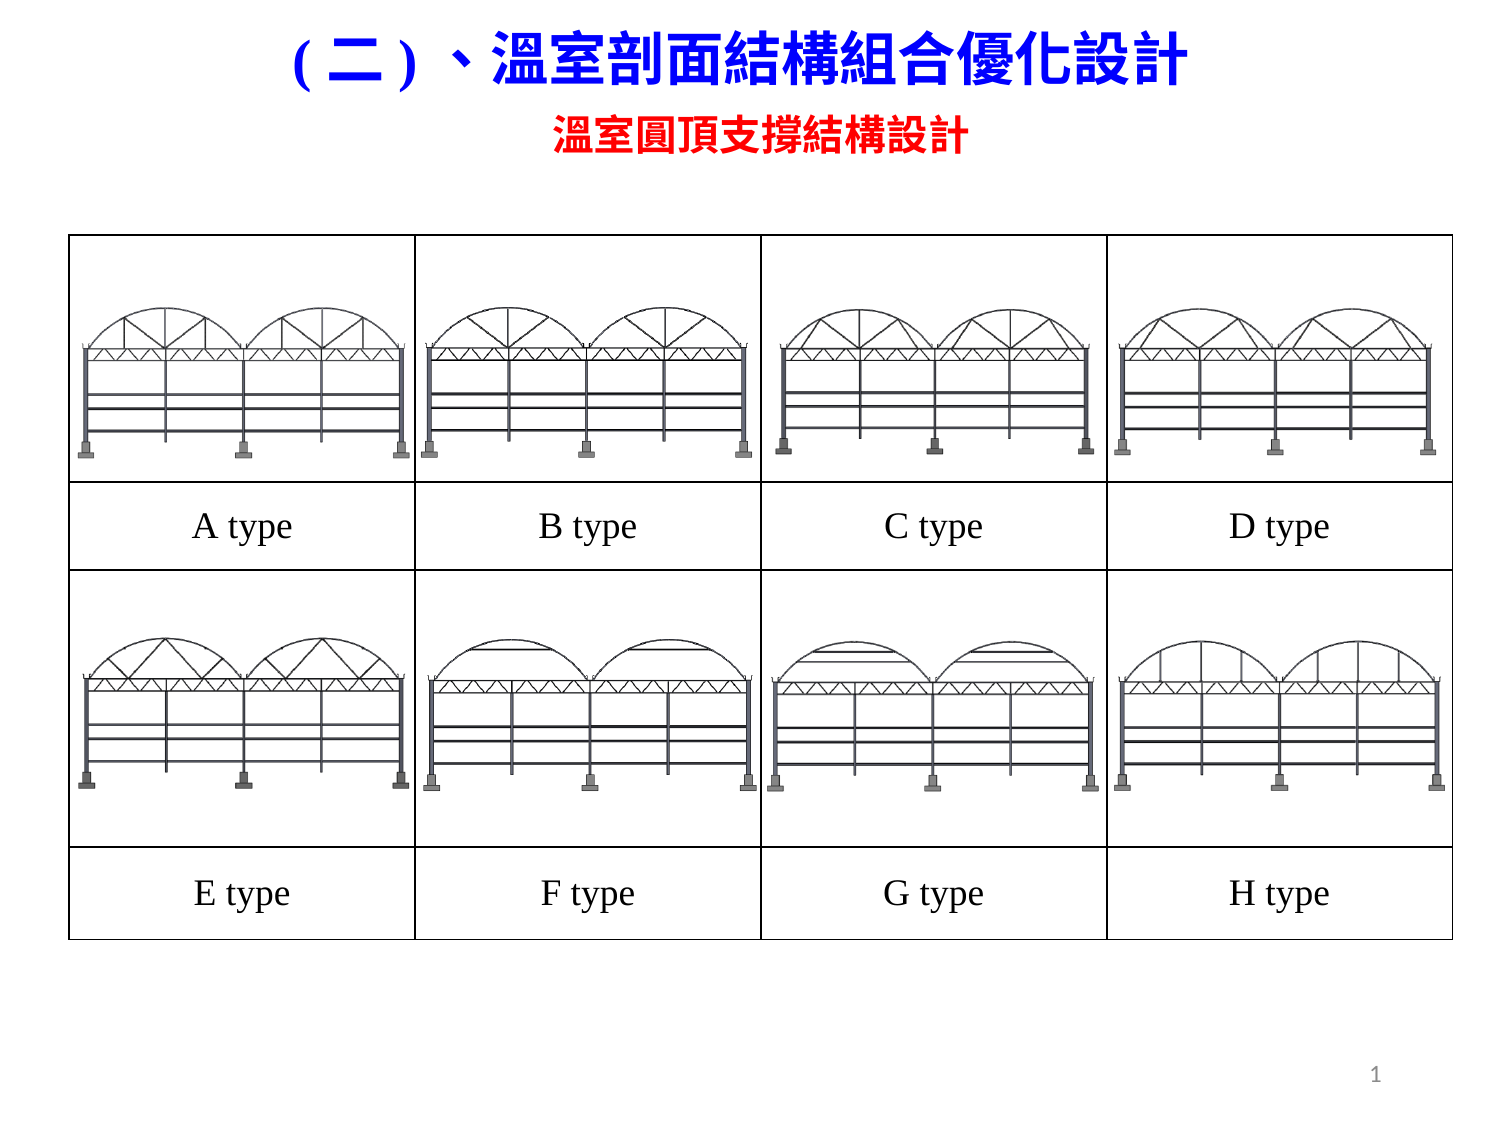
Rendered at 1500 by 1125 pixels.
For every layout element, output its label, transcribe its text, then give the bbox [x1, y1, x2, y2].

table_header [70, 236, 414, 481]
table_cell [762, 571, 1106, 846]
table_cell D type [1108, 483, 1452, 569]
picture [422, 637, 757, 793]
table_cell B type [416, 483, 760, 569]
table_cell H type [1108, 848, 1452, 939]
table_cell F type [416, 848, 760, 939]
picture [419, 305, 754, 461]
picture [76, 305, 411, 461]
text_box 溫室圓頂支撐結構設計 [95, 101, 1426, 180]
table_header [762, 236, 1106, 481]
table_cell [70, 571, 414, 846]
picture [1112, 305, 1438, 457]
table_cell E type [70, 848, 414, 939]
picture [1112, 638, 1447, 794]
slide_number 1 [1059, 1042, 1397, 1103]
table_cell A type [70, 483, 414, 569]
table_cell [416, 571, 760, 846]
picture [76, 636, 411, 791]
picture [765, 638, 1100, 794]
text_box (二)、溫室剖面結構組合優化設計 [218, 14, 1264, 100]
picture [773, 305, 1096, 457]
table_cell [1108, 571, 1452, 846]
table_header [1108, 236, 1452, 481]
table_cell C type [762, 483, 1106, 569]
table_cell G type [762, 848, 1106, 939]
table_header [416, 236, 760, 481]
